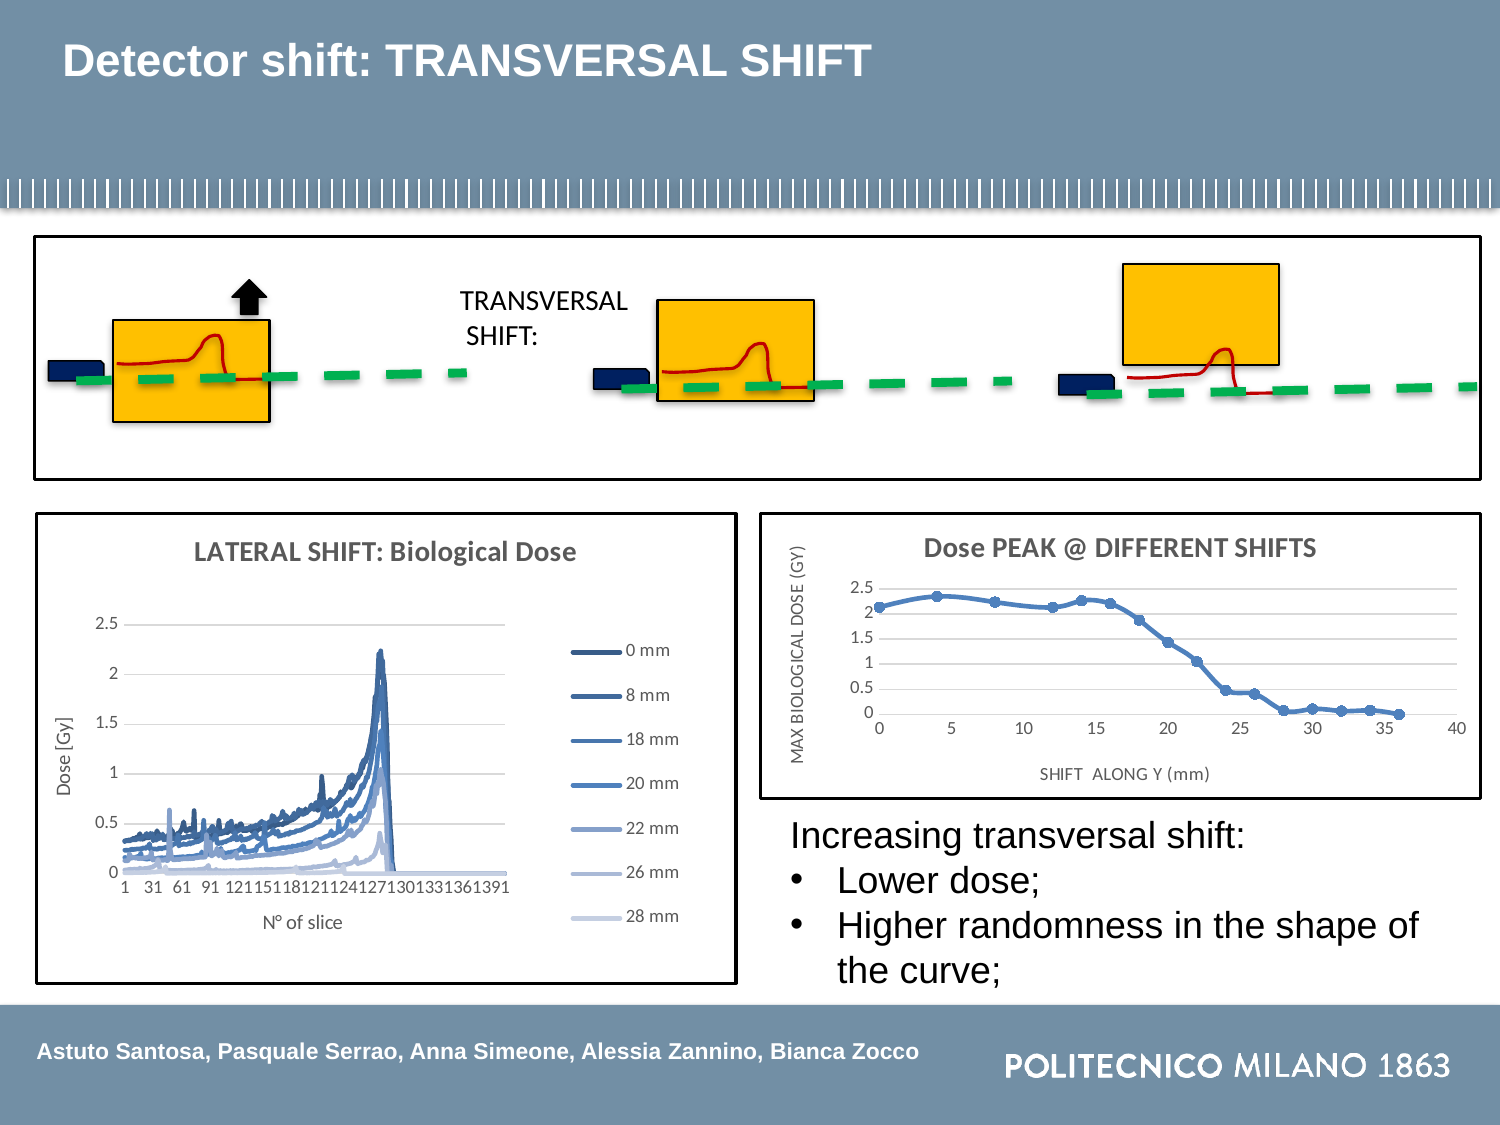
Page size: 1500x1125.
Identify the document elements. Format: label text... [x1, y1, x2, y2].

chart [758, 512, 1483, 801]
picture [999, 1041, 1456, 1089]
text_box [1058, 263, 1478, 395]
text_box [593, 299, 1013, 402]
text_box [48, 279, 467, 422]
text_box Increasing transversal shift: Lower dose; Higher randomness in the shape of the curve; [775, 810, 1478, 999]
text_box [34, 236, 1481, 480]
chart [34, 512, 738, 986]
title Detector shift: TRANSVERSAL SHIFT [47, 22, 1455, 161]
